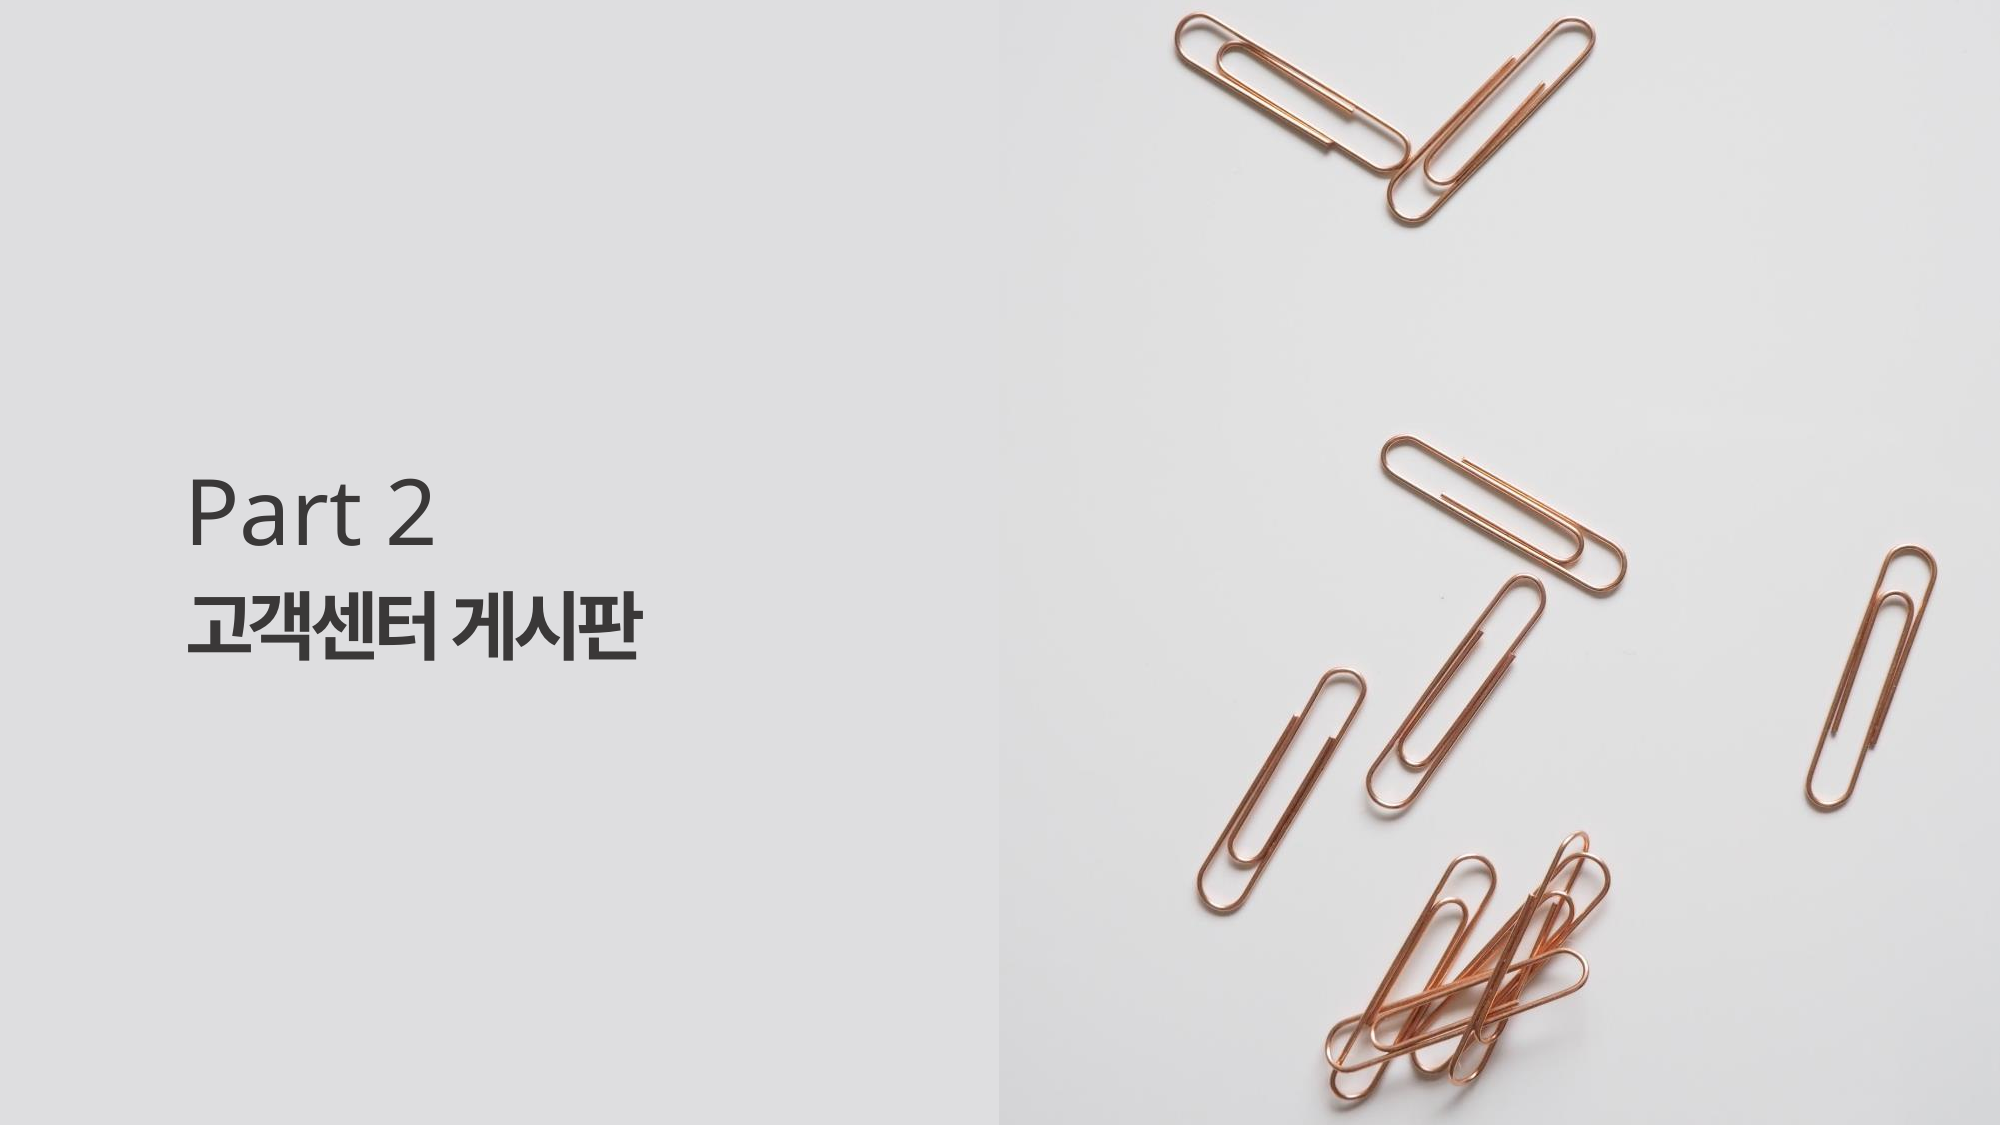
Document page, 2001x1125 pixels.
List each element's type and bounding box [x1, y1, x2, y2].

text_box [147, 446, 684, 679]
picture [999, 0, 2000, 1125]
